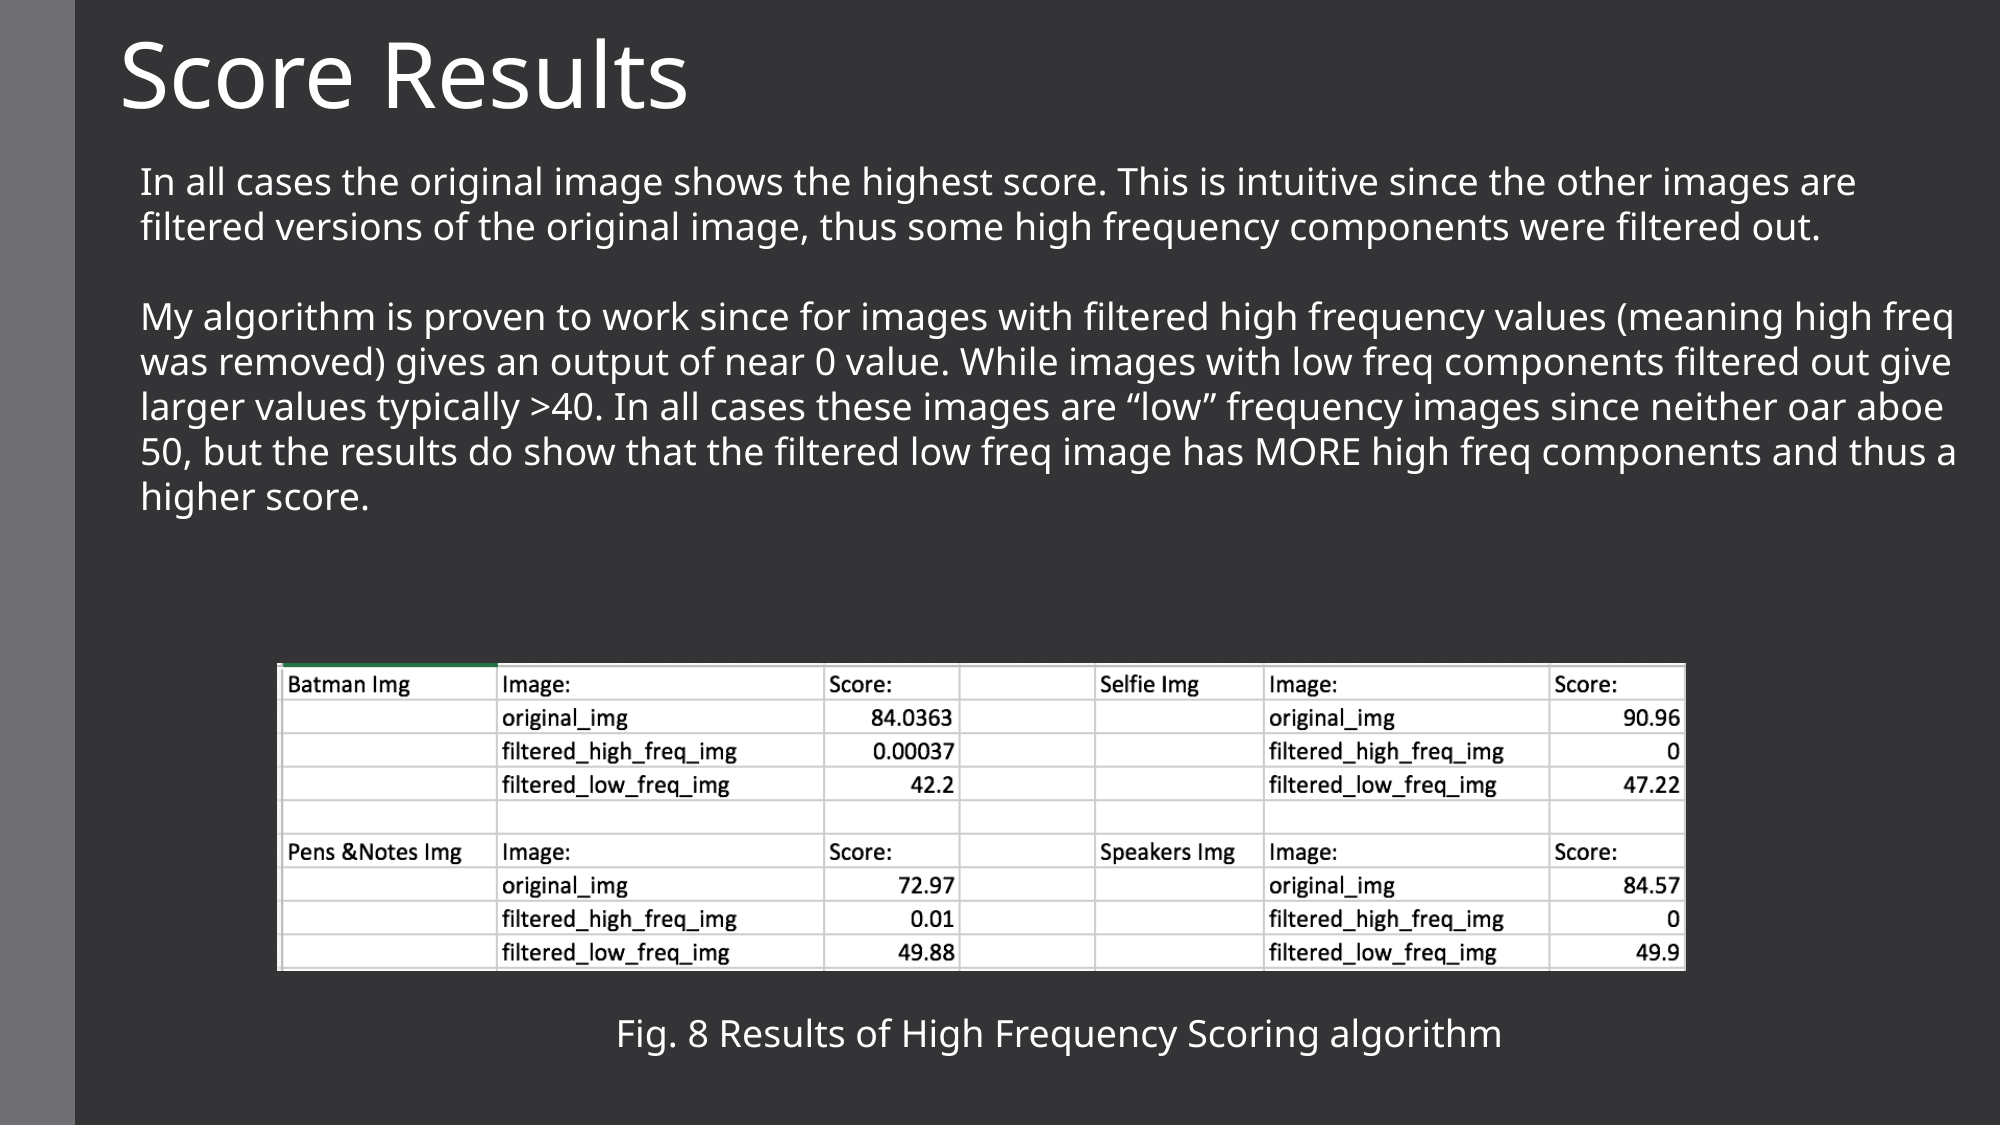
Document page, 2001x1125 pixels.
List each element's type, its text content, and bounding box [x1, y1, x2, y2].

text_box In all cases the original image shows the highest score. This is intuitive since the other images are filtered versions of the original image, thus some high frequency components were filtered out. My algorithm is proven to work since for images with filtered high frequency values (meaning high freq was removed) gives an output of near 0 value. While images with low freq components filtered out give larger values typically >40. In all cases these images are “low” frequency images since neither oar aboe 50, but the results do show that the filtered low freq image has MORE high freq components and thus a higher score. [125, 150, 1988, 616]
picture [277, 663, 1687, 971]
text_box Score Results [104, 9, 1988, 135]
text_box Fig. 8 Results of High Frequency Scoring algorithm [600, 1003, 1519, 1063]
